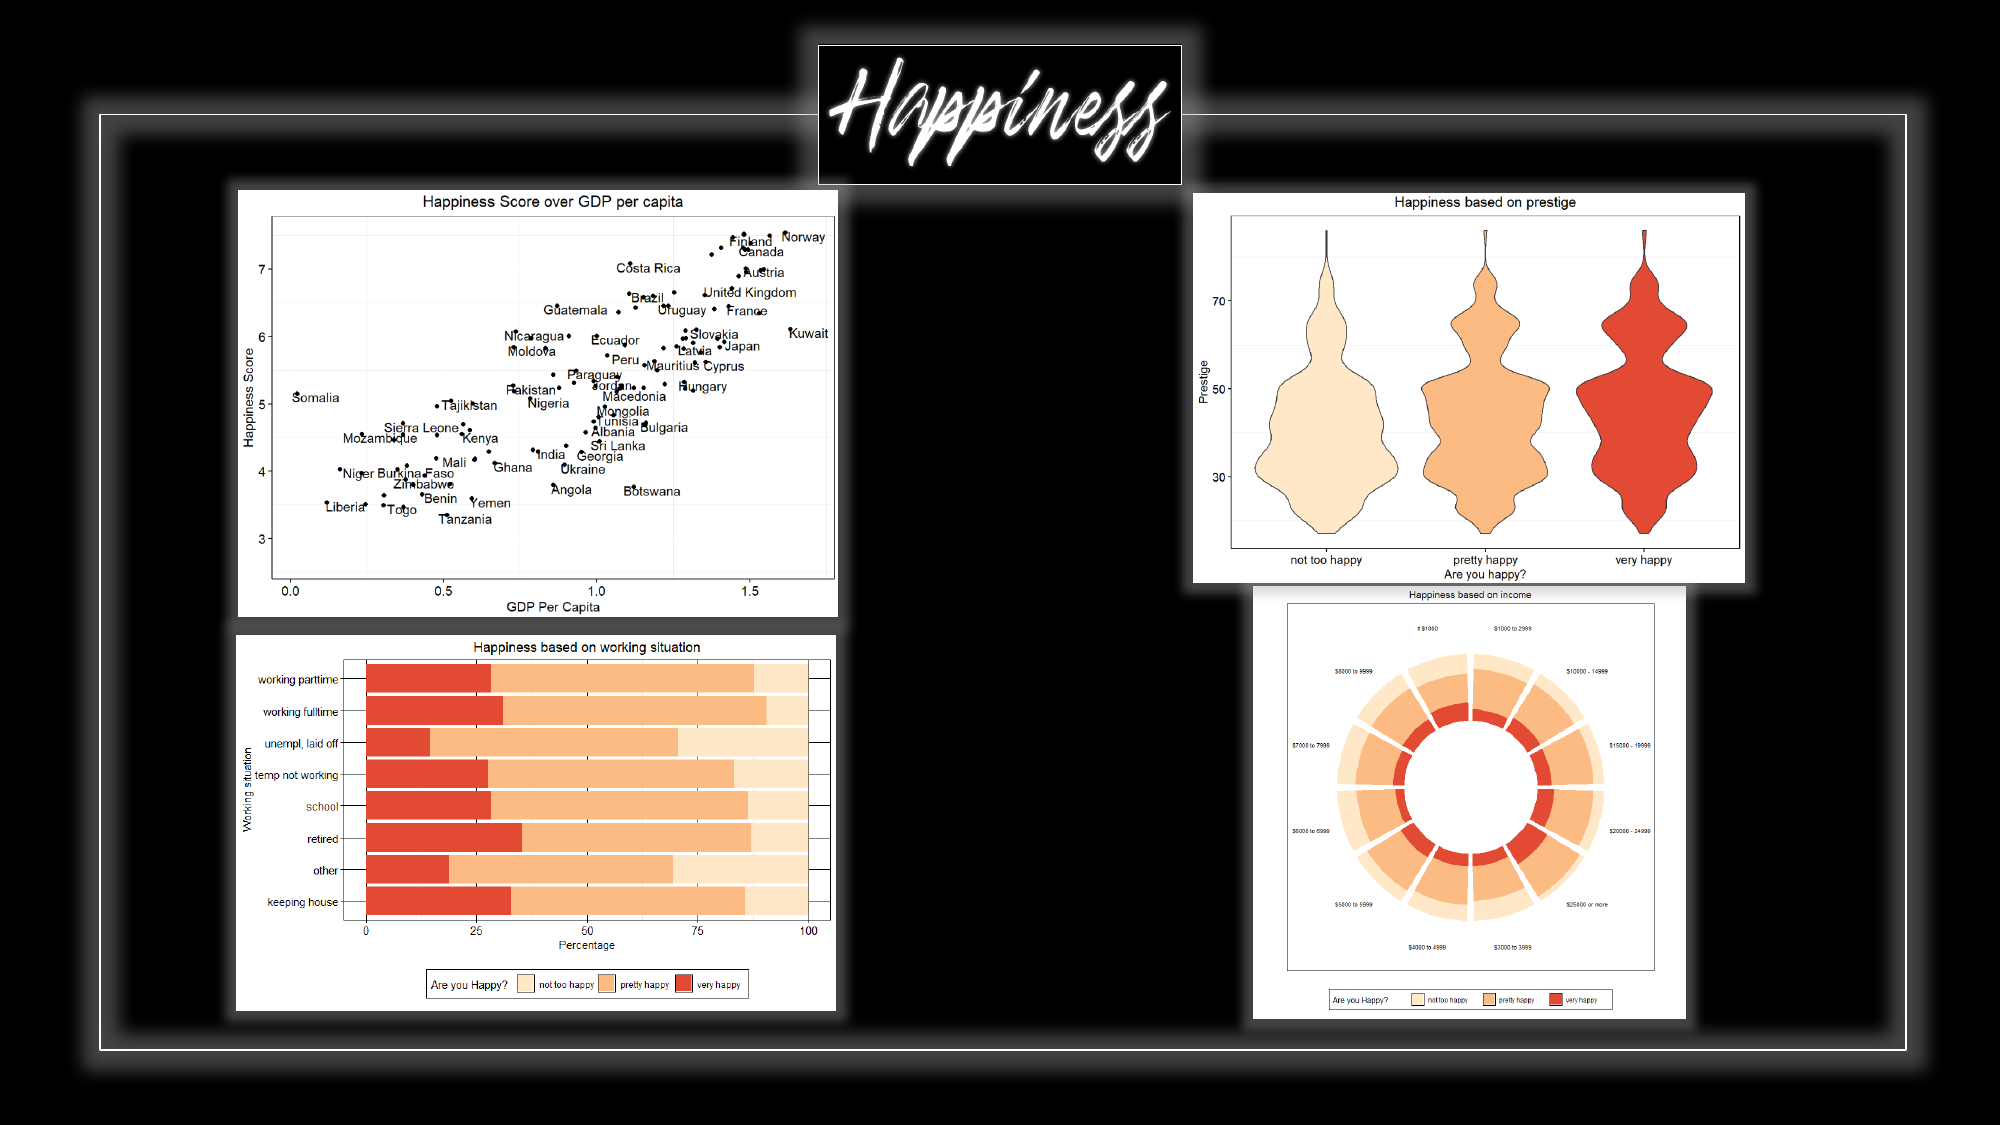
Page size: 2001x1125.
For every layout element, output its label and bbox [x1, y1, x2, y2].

picture [236, 635, 836, 1011]
picture [1193, 193, 1745, 583]
picture [818, 44, 1182, 184]
text_box [99, 114, 1907, 1050]
picture [238, 190, 838, 618]
picture [1253, 586, 1686, 1019]
